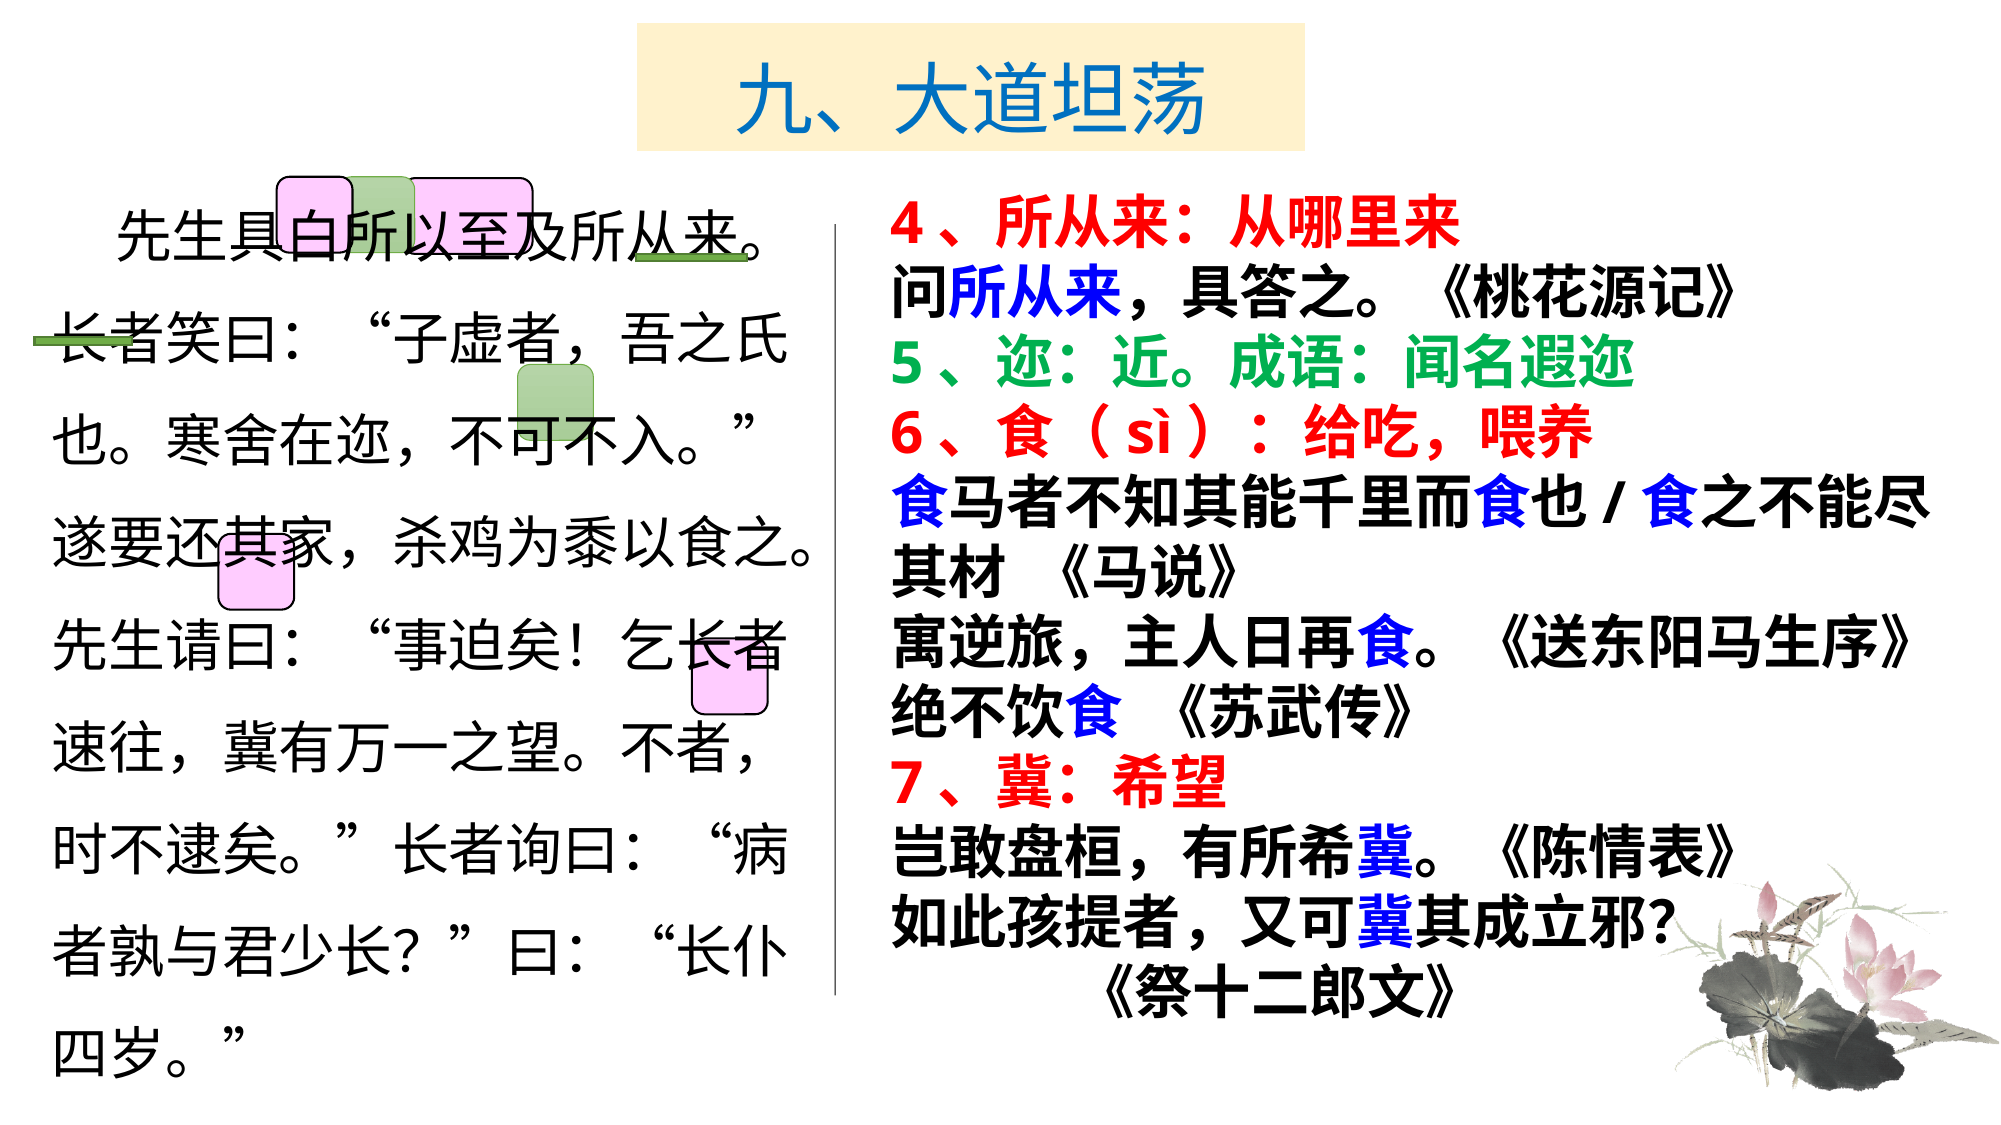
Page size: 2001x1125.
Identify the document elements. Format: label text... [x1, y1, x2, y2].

title 九、大道坦荡 [636, 22, 1306, 152]
text_box 4、所从来：从哪里来 问所从来，具答之。《桃花源记》 5、迩：近。成语：闻名遐迩 6、食（sì）：给吃，喂养 食马者不知其能千里而食也/食之不能尽其材 《马说》 寓逆旅，主人日再食。《送东阳马生序》 绝不饮食 《苏武传》 7、冀：希望 岂敢盘桓，有所希冀。《陈情表》 如此孩提者，又可冀其成立邪？ 《祭十二郎文》 [875, 177, 1980, 1033]
picture [1657, 850, 2000, 1125]
list 先生具白所以至及所从来。长者笑曰：“子虚者，吾之氏也。寒舍在迩，不可不入。”遂要还其家，杀鸡为黍以食之。先生请曰：“事迫矣！乞长者速往，冀有万一之望。不者，时不逮矣。”长者询曰：“病者孰与君少长？”曰：“长仆四岁。” [0, 158, 807, 1125]
text_box [33, 336, 133, 346]
text_box [635, 253, 748, 262]
